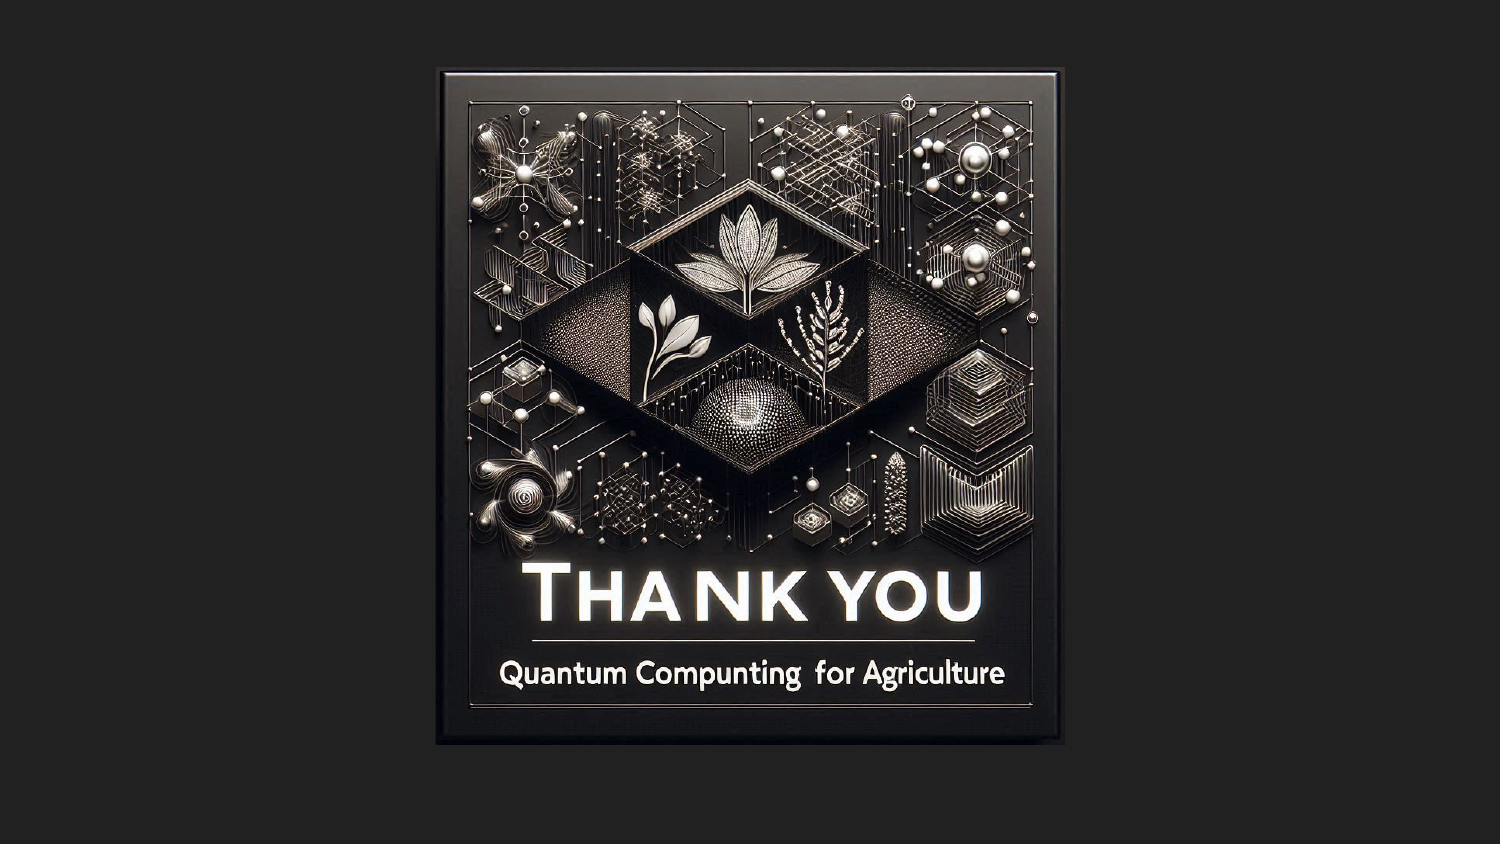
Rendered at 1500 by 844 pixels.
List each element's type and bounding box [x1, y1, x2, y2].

picture [435, 67, 1066, 745]
